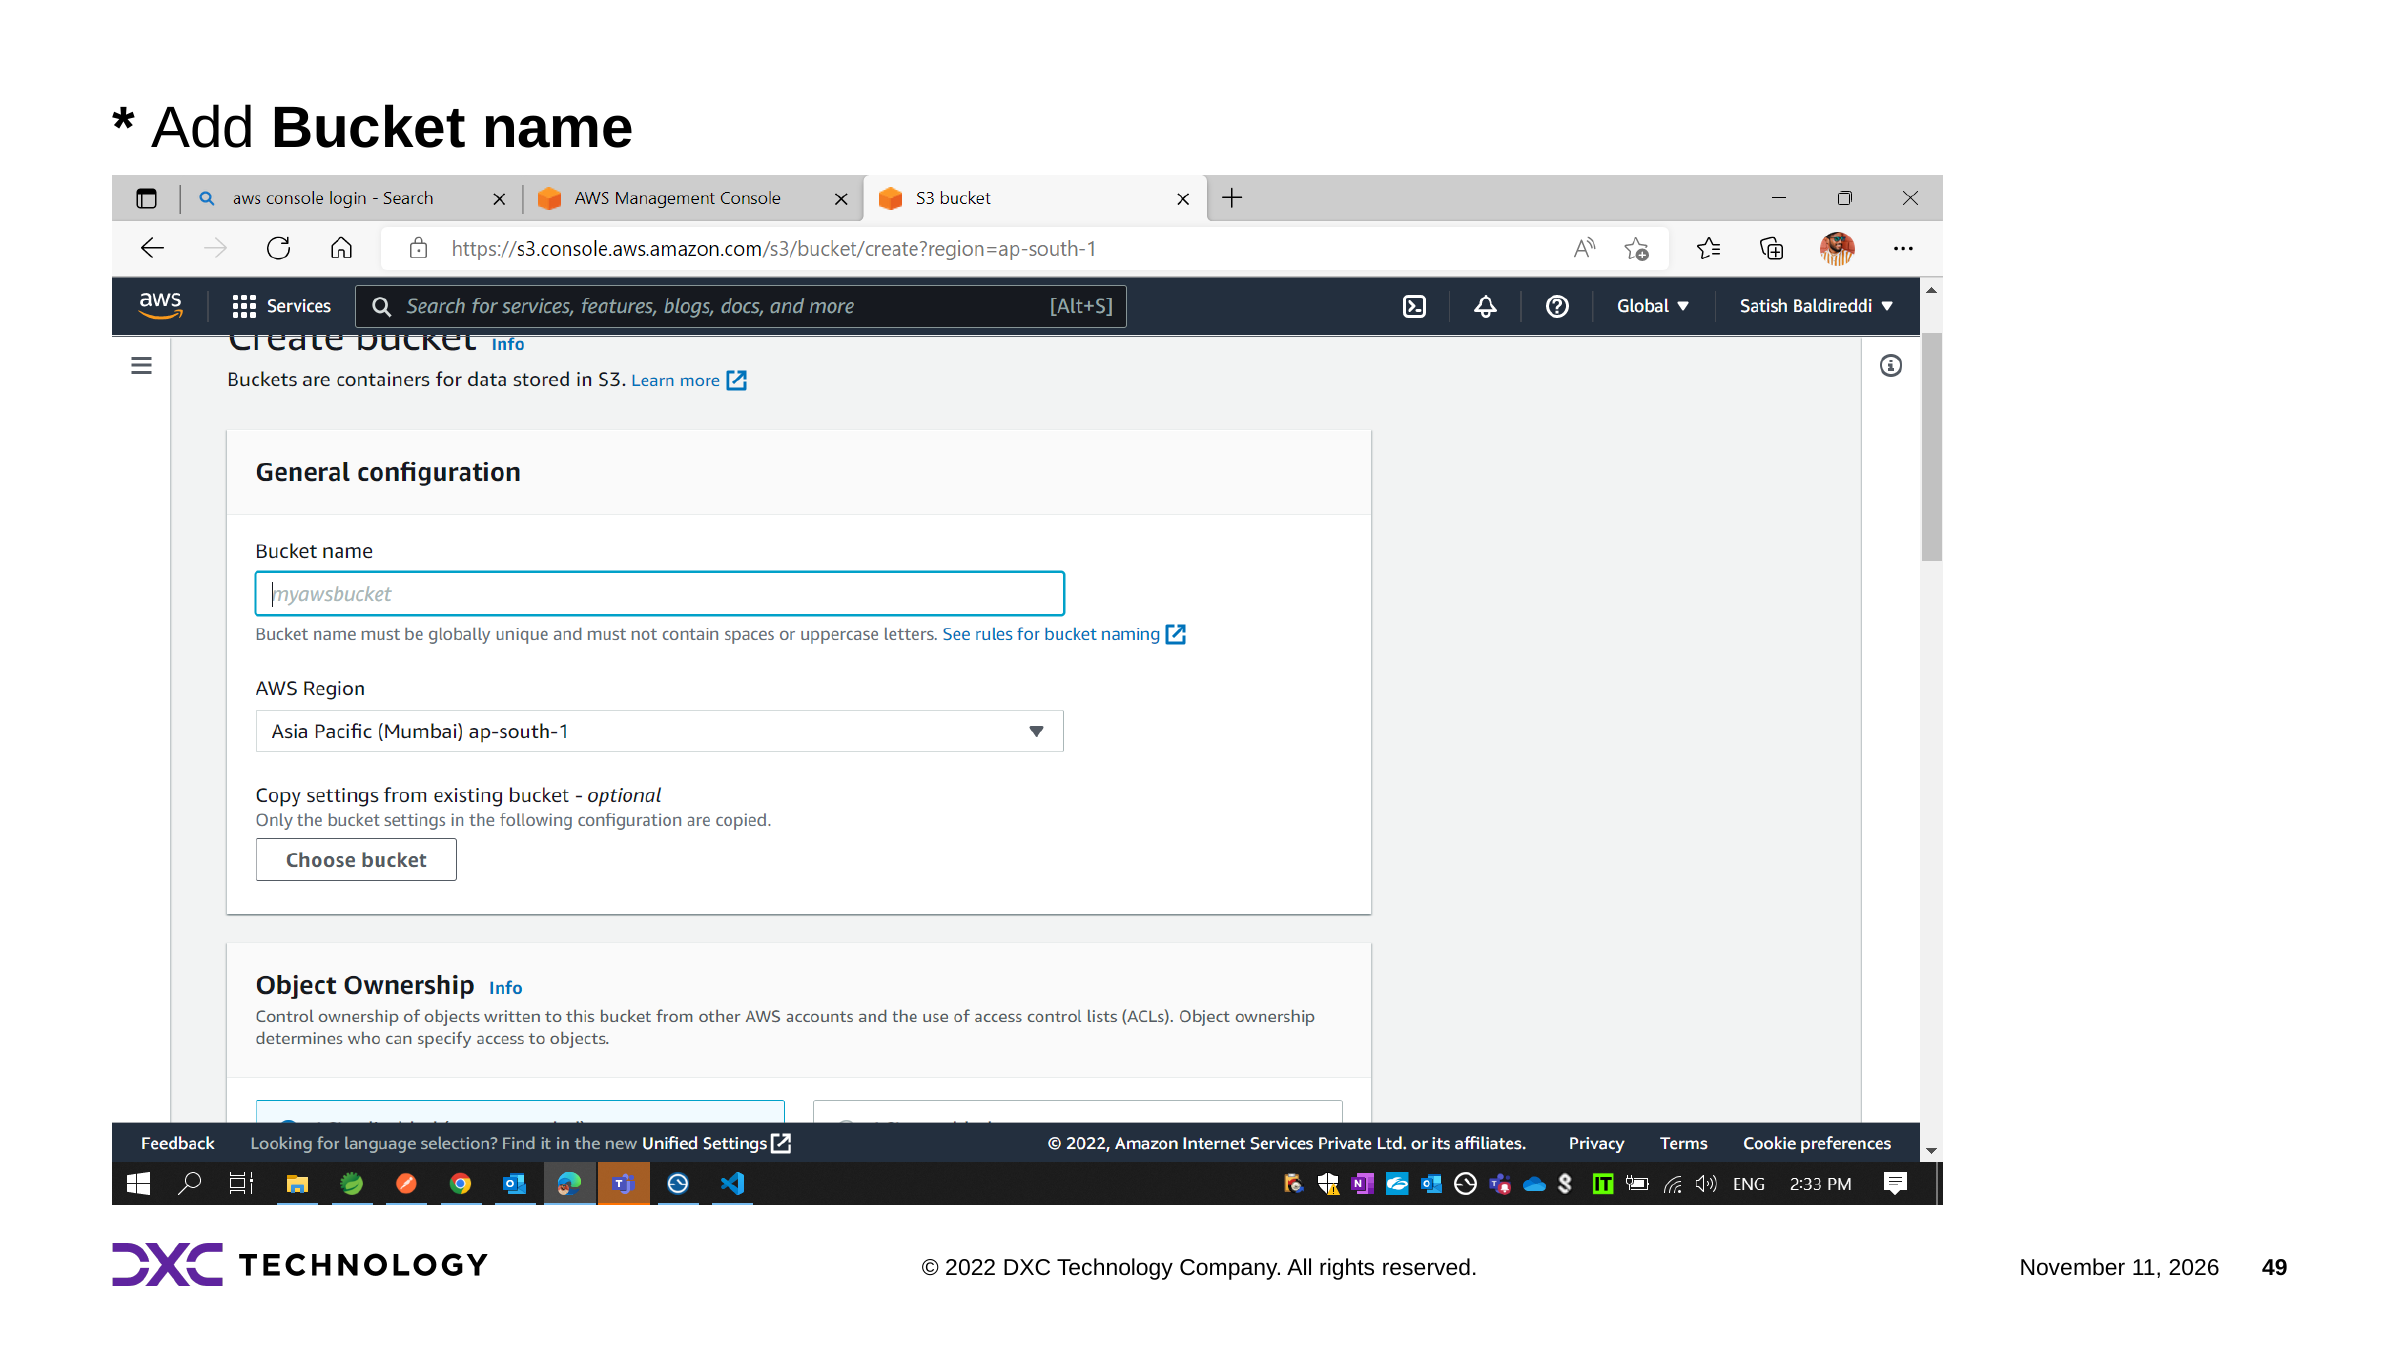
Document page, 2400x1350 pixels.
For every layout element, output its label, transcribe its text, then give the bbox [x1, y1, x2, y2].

picture [112, 175, 1943, 1205]
title * Add Bucket name [112, 100, 2288, 333]
picture [112, 1243, 488, 1286]
